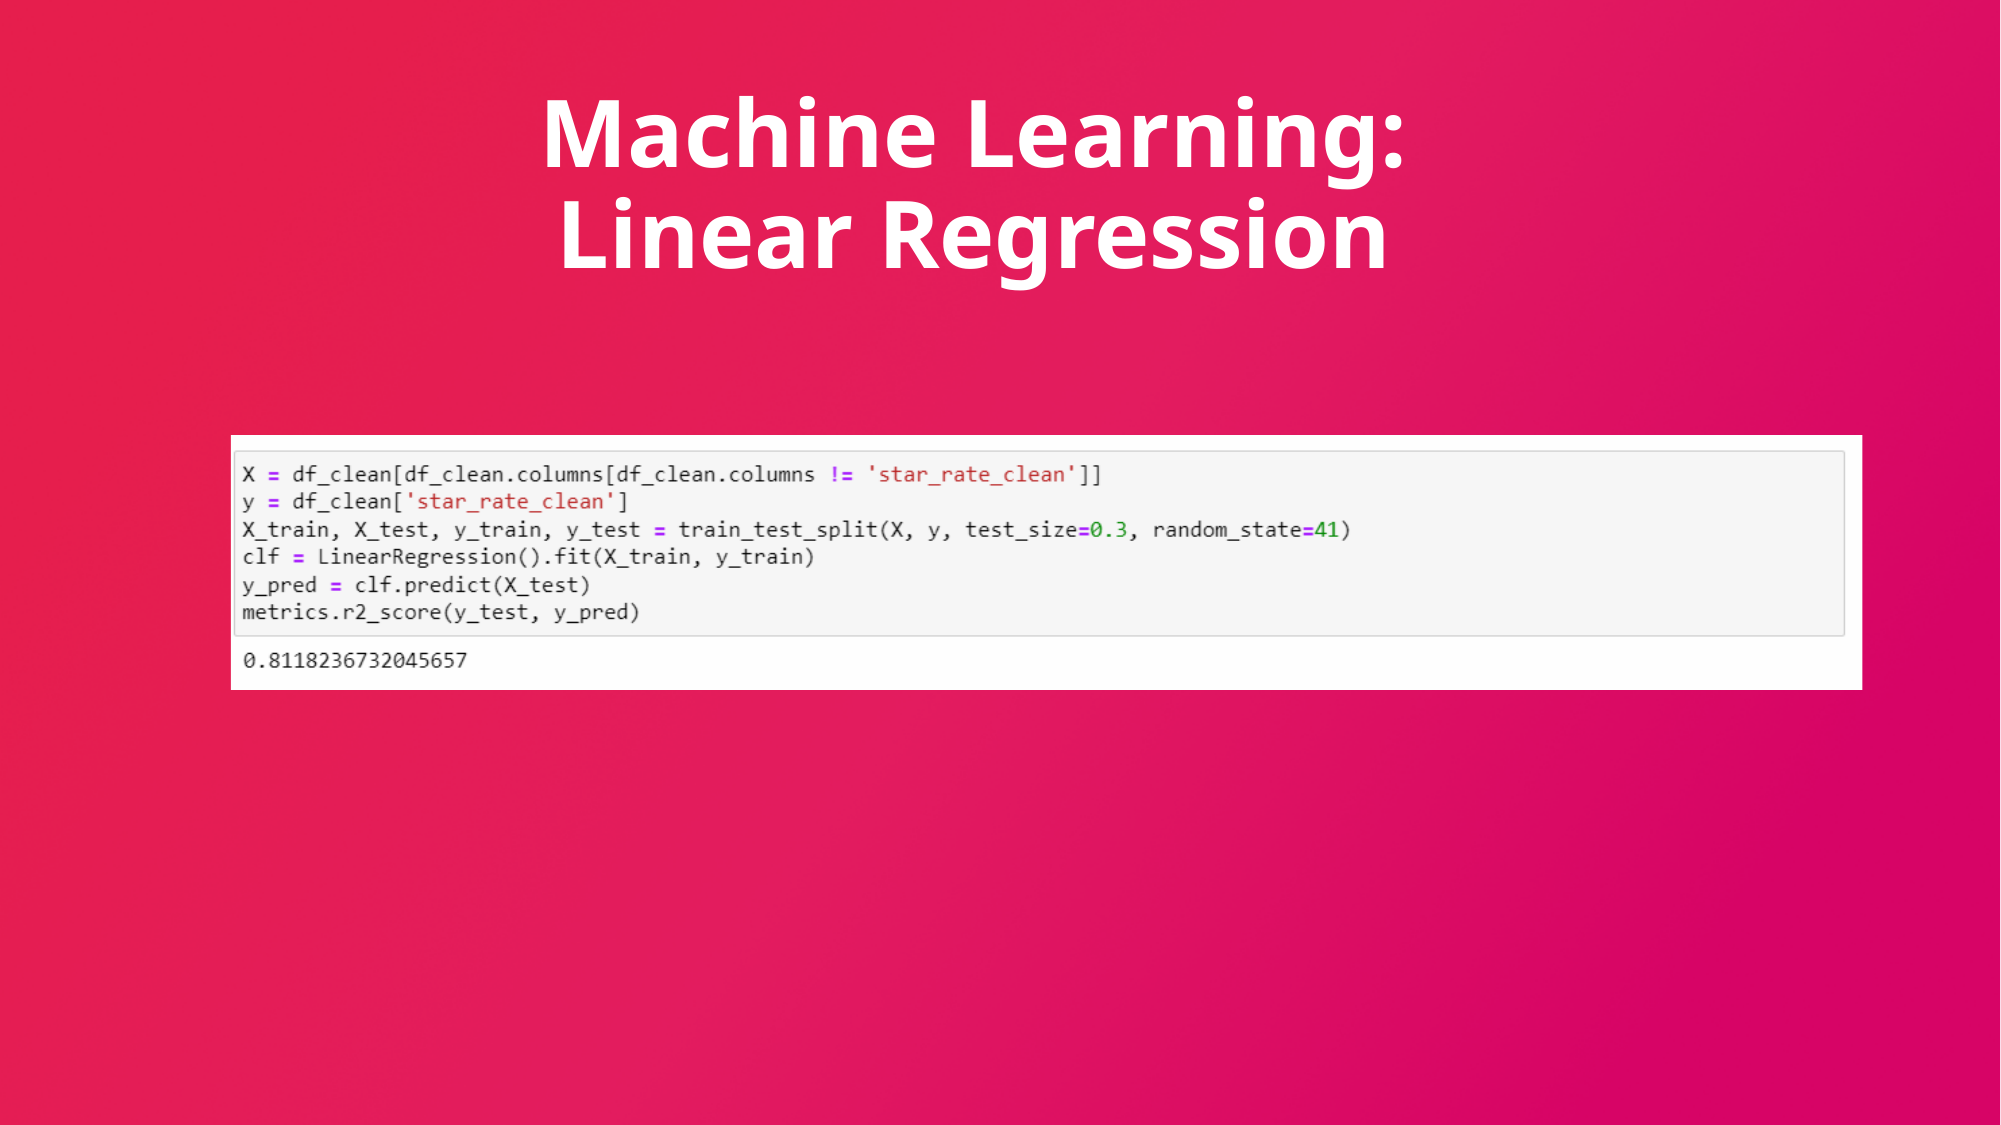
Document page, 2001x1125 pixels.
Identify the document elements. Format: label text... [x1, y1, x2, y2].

title Machine Learning: Linear Regression [111, 79, 1837, 297]
picture [0, 0, 2001, 1125]
